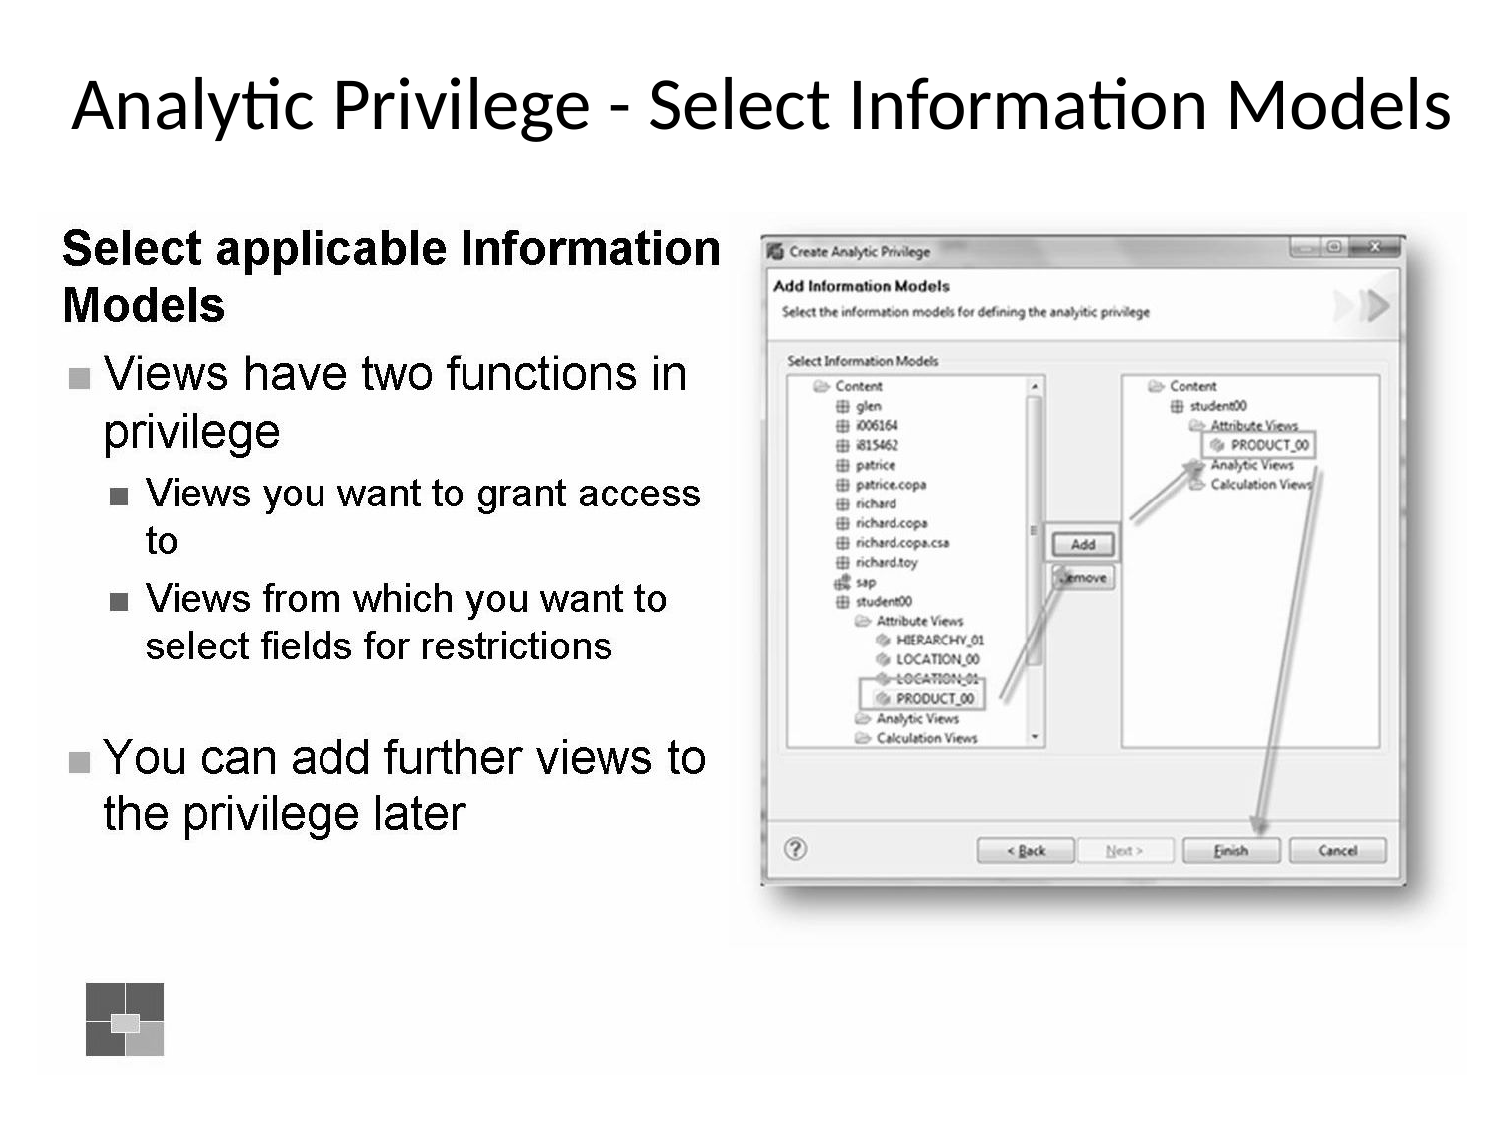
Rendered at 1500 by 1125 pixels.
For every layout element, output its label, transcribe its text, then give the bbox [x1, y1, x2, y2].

picture [37, 212, 1467, 1076]
title Analytic Privilege - Select Information Models [24, 24, 1500, 175]
